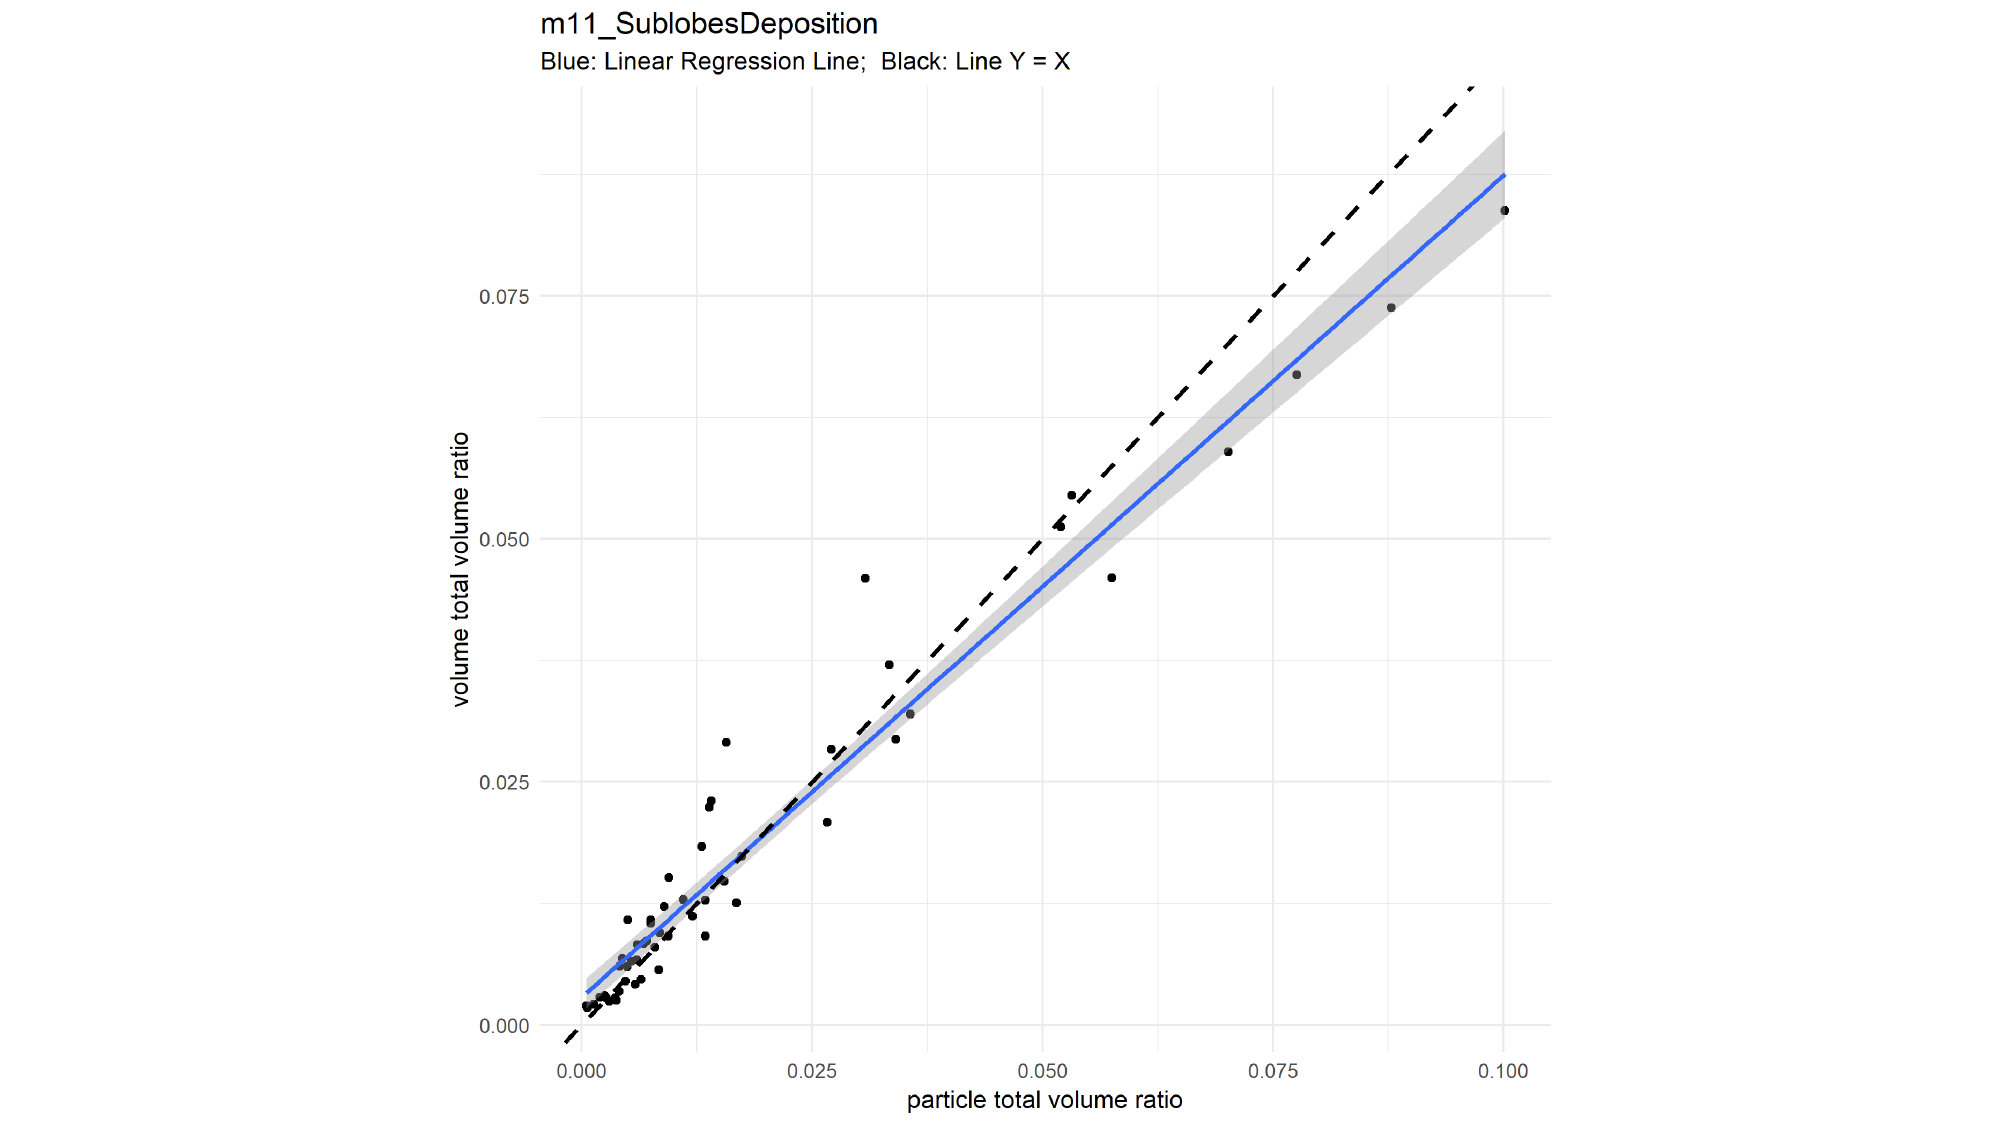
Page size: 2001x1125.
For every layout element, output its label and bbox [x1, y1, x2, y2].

picture [437, 0, 1563, 1125]
